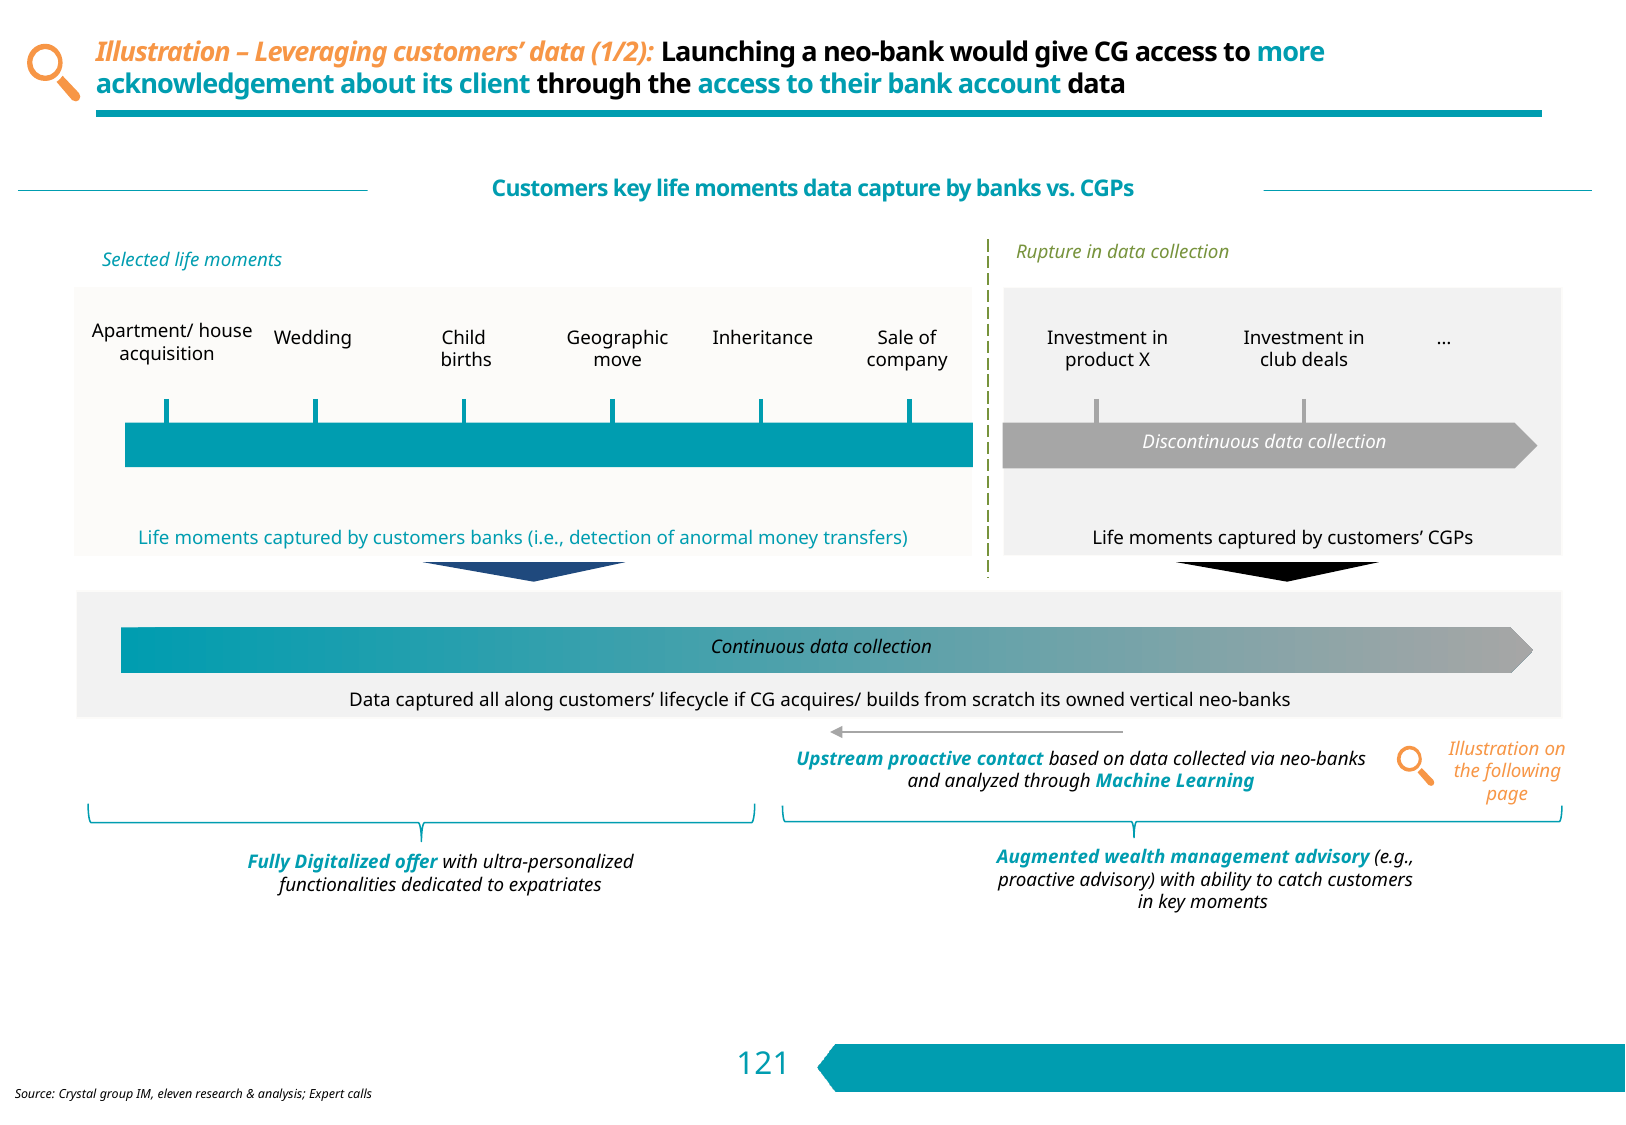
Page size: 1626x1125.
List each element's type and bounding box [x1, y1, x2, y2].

text_box [1176, 562, 1379, 582]
text_box [17, 166, 1593, 208]
text_box [782, 729, 1590, 878]
picture [810, 1044, 1625, 1115]
title [95, 19, 1542, 114]
text_box [70, 220, 1562, 578]
text_box [422, 562, 626, 582]
text_box [26, 43, 82, 103]
text_box [774, 739, 1388, 791]
text_box [76, 591, 1562, 718]
text_box [88, 803, 755, 883]
